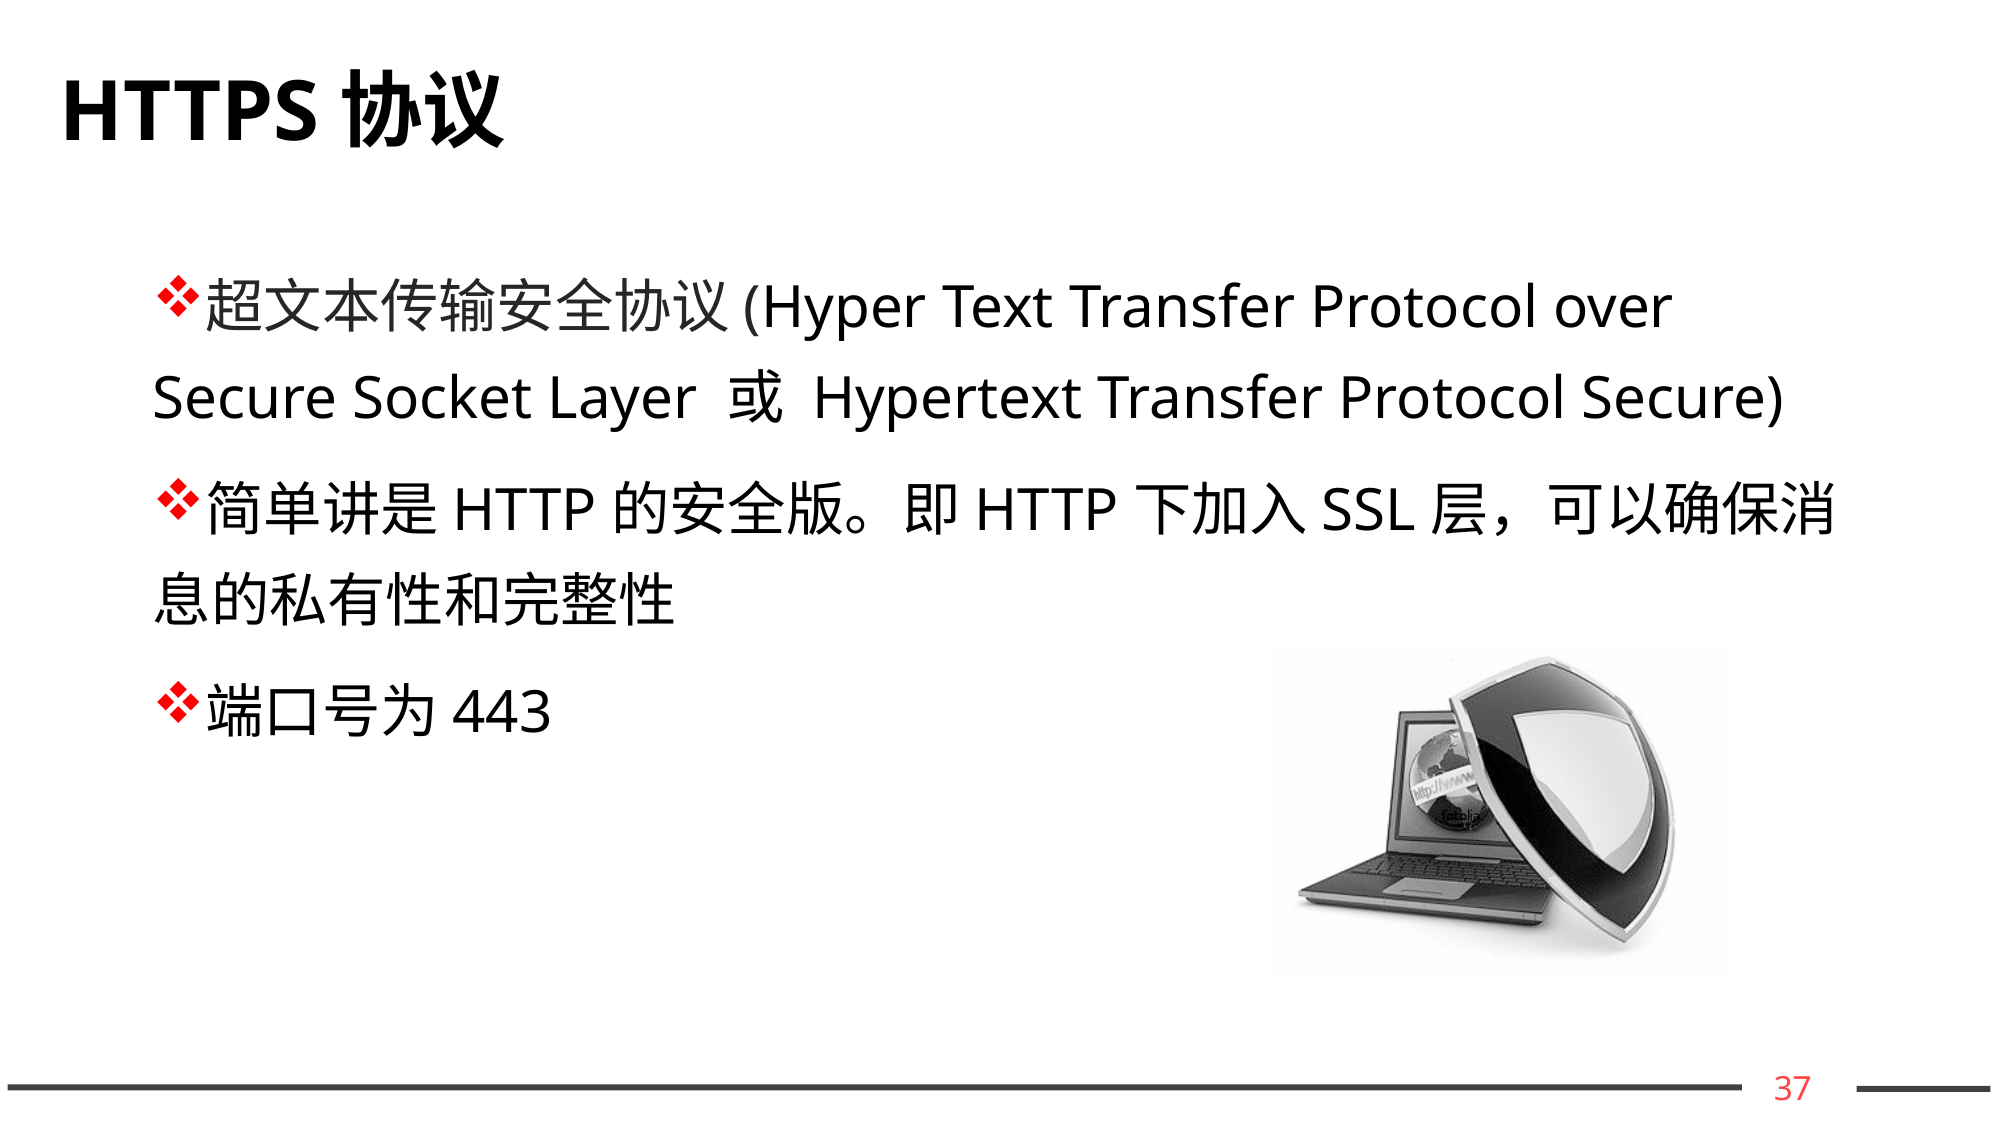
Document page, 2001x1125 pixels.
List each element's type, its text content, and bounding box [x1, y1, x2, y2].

picture [1267, 642, 1731, 979]
list 超文本传输安全协议(Hyper Text Transfer Protocol over Secure Socket Layer 或 Hypertext Transfer Protocol Secure) 简单讲是HTTP的安全版。即HTTP下加入SSL层，可以确保消息的私有性和完整性 端口号为443 [137, 240, 1863, 955]
title HTTPS协议 [44, 4, 1770, 222]
